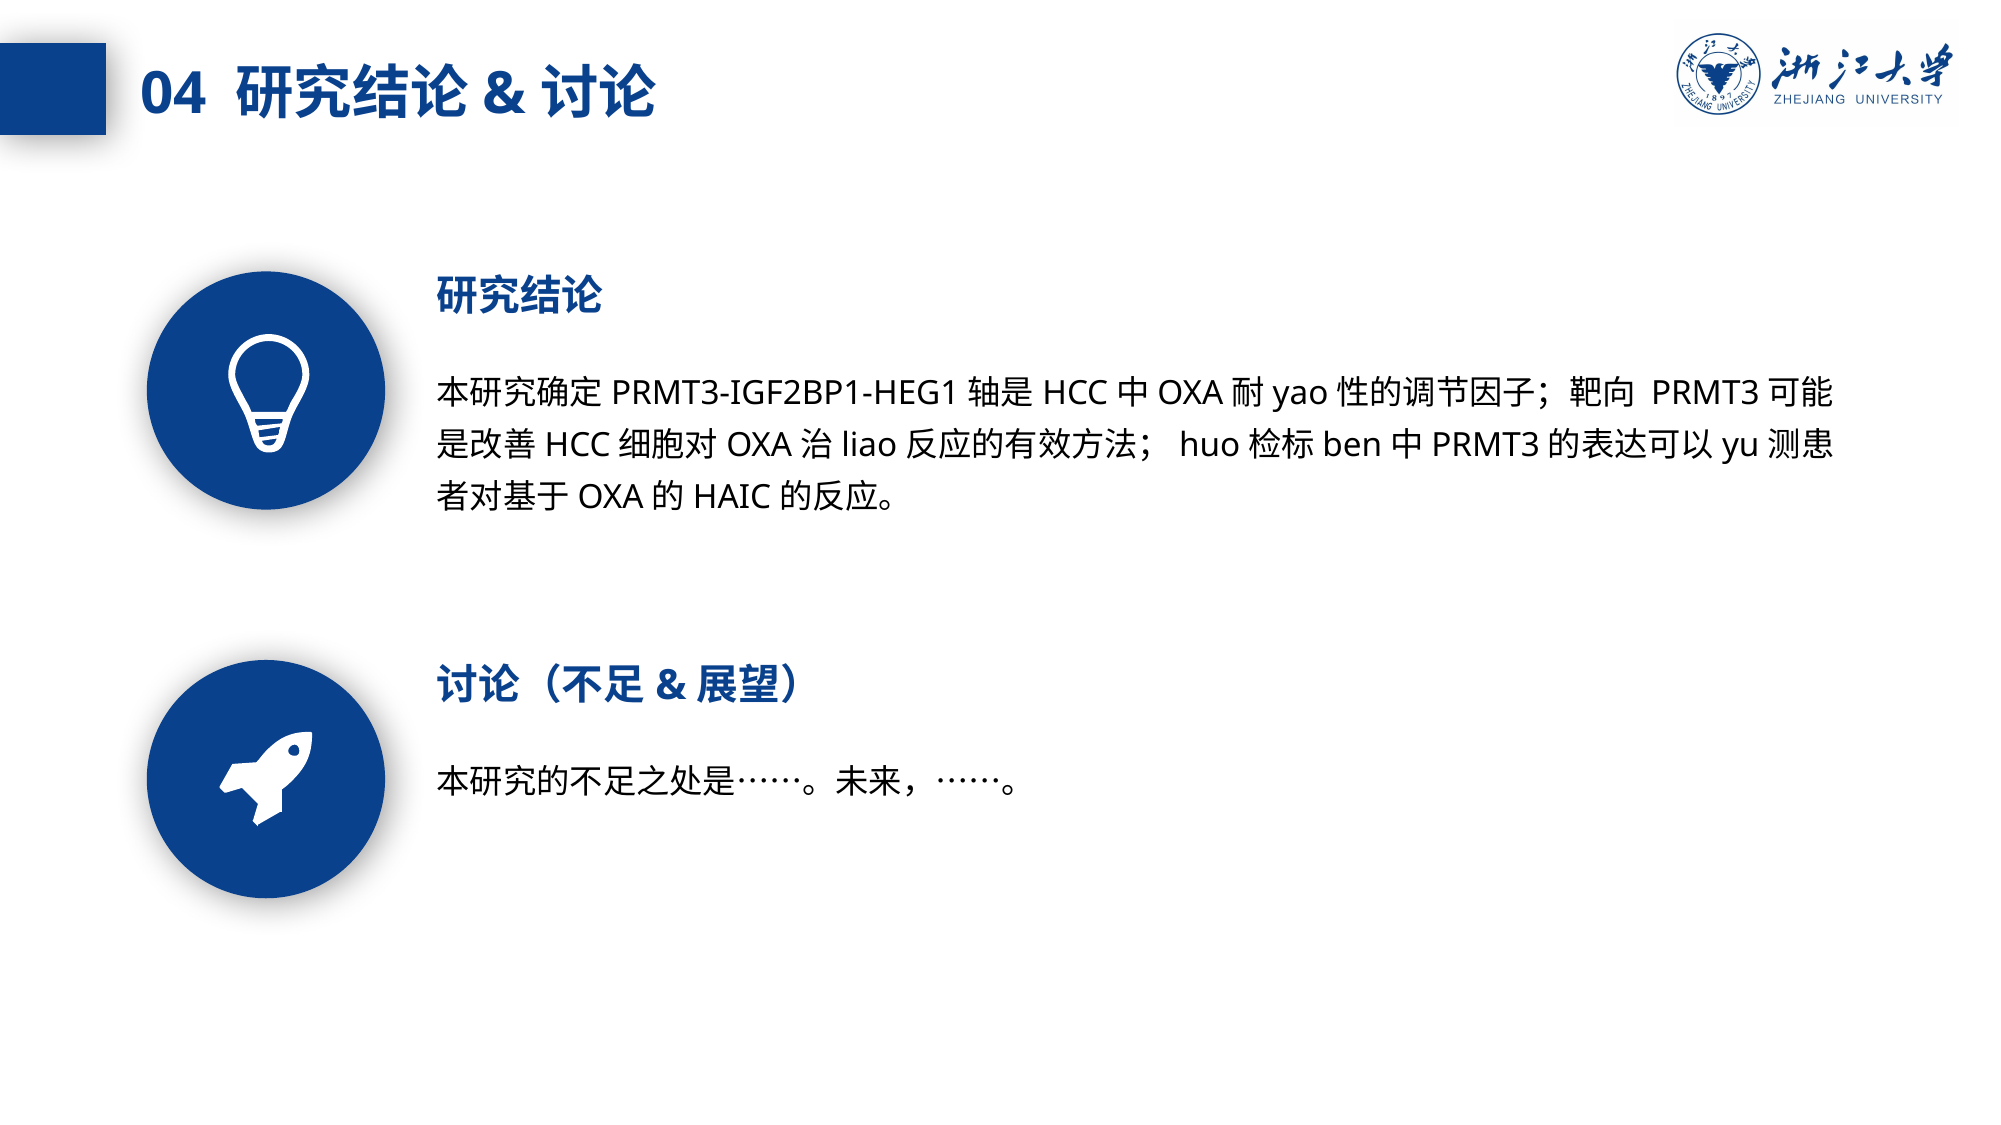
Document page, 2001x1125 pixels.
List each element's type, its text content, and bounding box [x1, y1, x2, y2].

text_box 讨论（不足&展望） [421, 650, 980, 716]
text_box [0, 43, 106, 135]
picture [1674, 18, 1960, 128]
text_box 04 研究结论&讨论 [125, 48, 683, 133]
text_box 研究结论 [421, 261, 980, 327]
text_box 本研究确定PRMT3-IGF2BP1-HEG1轴是HCC中OXA耐yao性的调节因子；靶向 PRMT3可能是改善HCC细胞对OXA治liao反应的有效方法；huo检标ben中PRMT3的表达可以yu测患者对基于OXA的HAIC的反应。 [422, 352, 1858, 523]
text_box 本研究的不足之处是……。未来，……。 [422, 741, 1858, 808]
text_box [147, 271, 385, 510]
picture [513, 748, 549, 783]
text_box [147, 660, 385, 898]
